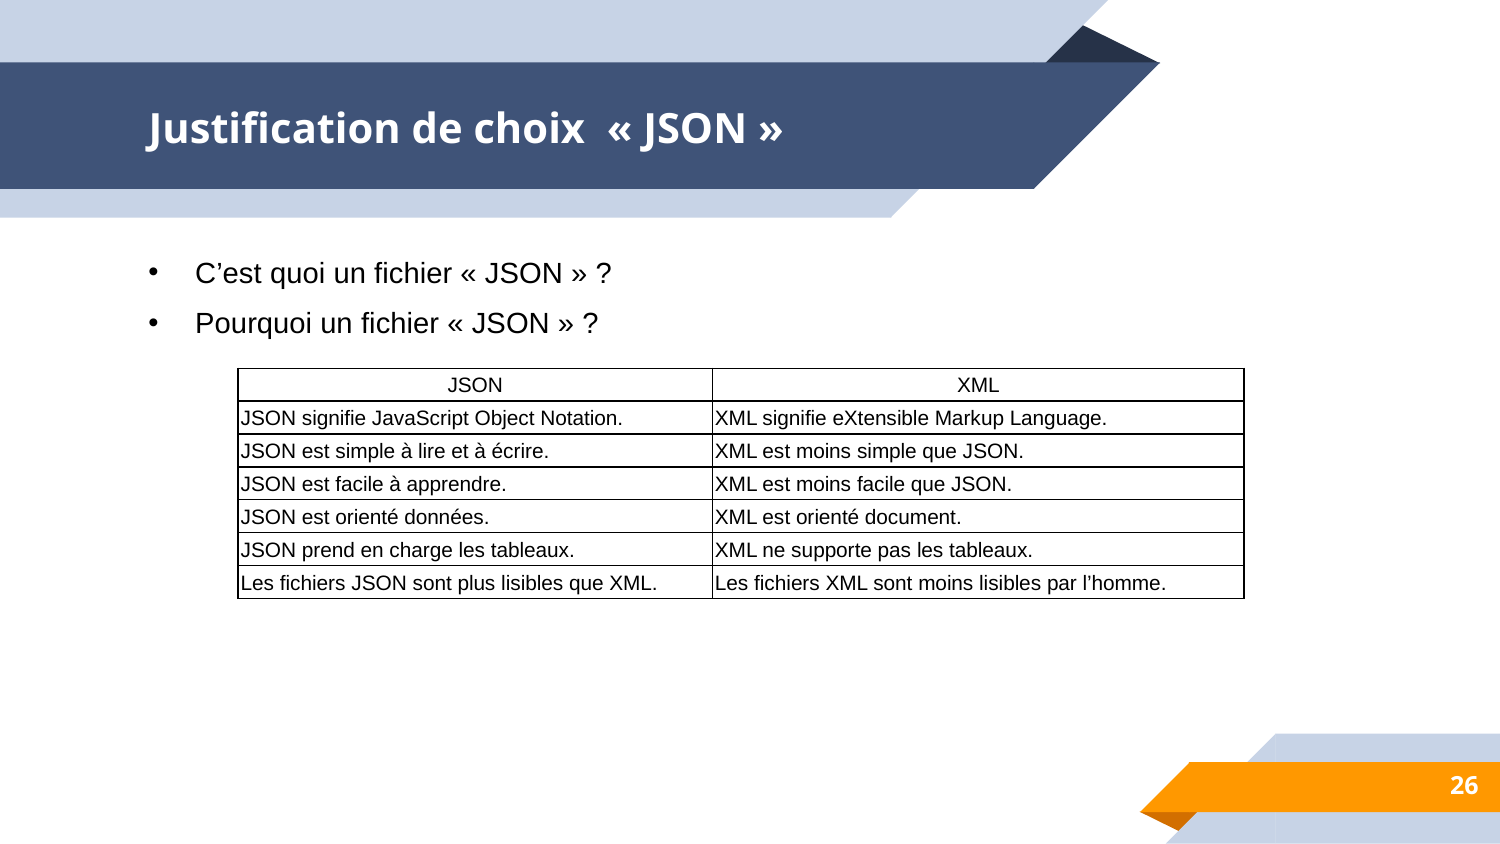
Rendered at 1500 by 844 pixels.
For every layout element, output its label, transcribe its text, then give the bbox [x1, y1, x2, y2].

table_cell JSON prend en charge les tableaux. [239, 533, 712, 565]
text_box C’est quoi un fichier « JSON » ? [133, 246, 800, 297]
table_cell XML est orienté document. [713, 500, 1243, 532]
table_header JSON [239, 369, 712, 400]
title Justification de choix « JSON » [133, 64, 997, 190]
table_cell JSON est simple à lire et à écrire. [239, 435, 712, 466]
table_cell JSON est facile à apprendre. [239, 468, 712, 499]
text_box Pourquoi un fichier « JSON » ? [133, 297, 800, 347]
table_cell XML ne supporte pas les tableaux. [713, 533, 1243, 565]
table_cell XML signifie eXtensible Markup Language. [713, 402, 1243, 433]
table_cell XML est moins simple que JSON. [713, 435, 1243, 466]
table_cell Les fichiers JSON sont plus lisibles que XML. [239, 566, 712, 598]
table_cell XML est moins facile que JSON. [713, 468, 1243, 499]
slide_number 26 [1249, 760, 1494, 813]
table_cell JSON signifie JavaScript Object Notation. [239, 402, 712, 433]
table_header XML [713, 369, 1243, 400]
table_cell Les fichiers XML sont moins lisibles par l’homme. [713, 566, 1243, 598]
table_cell JSON est orienté données. [239, 500, 712, 532]
